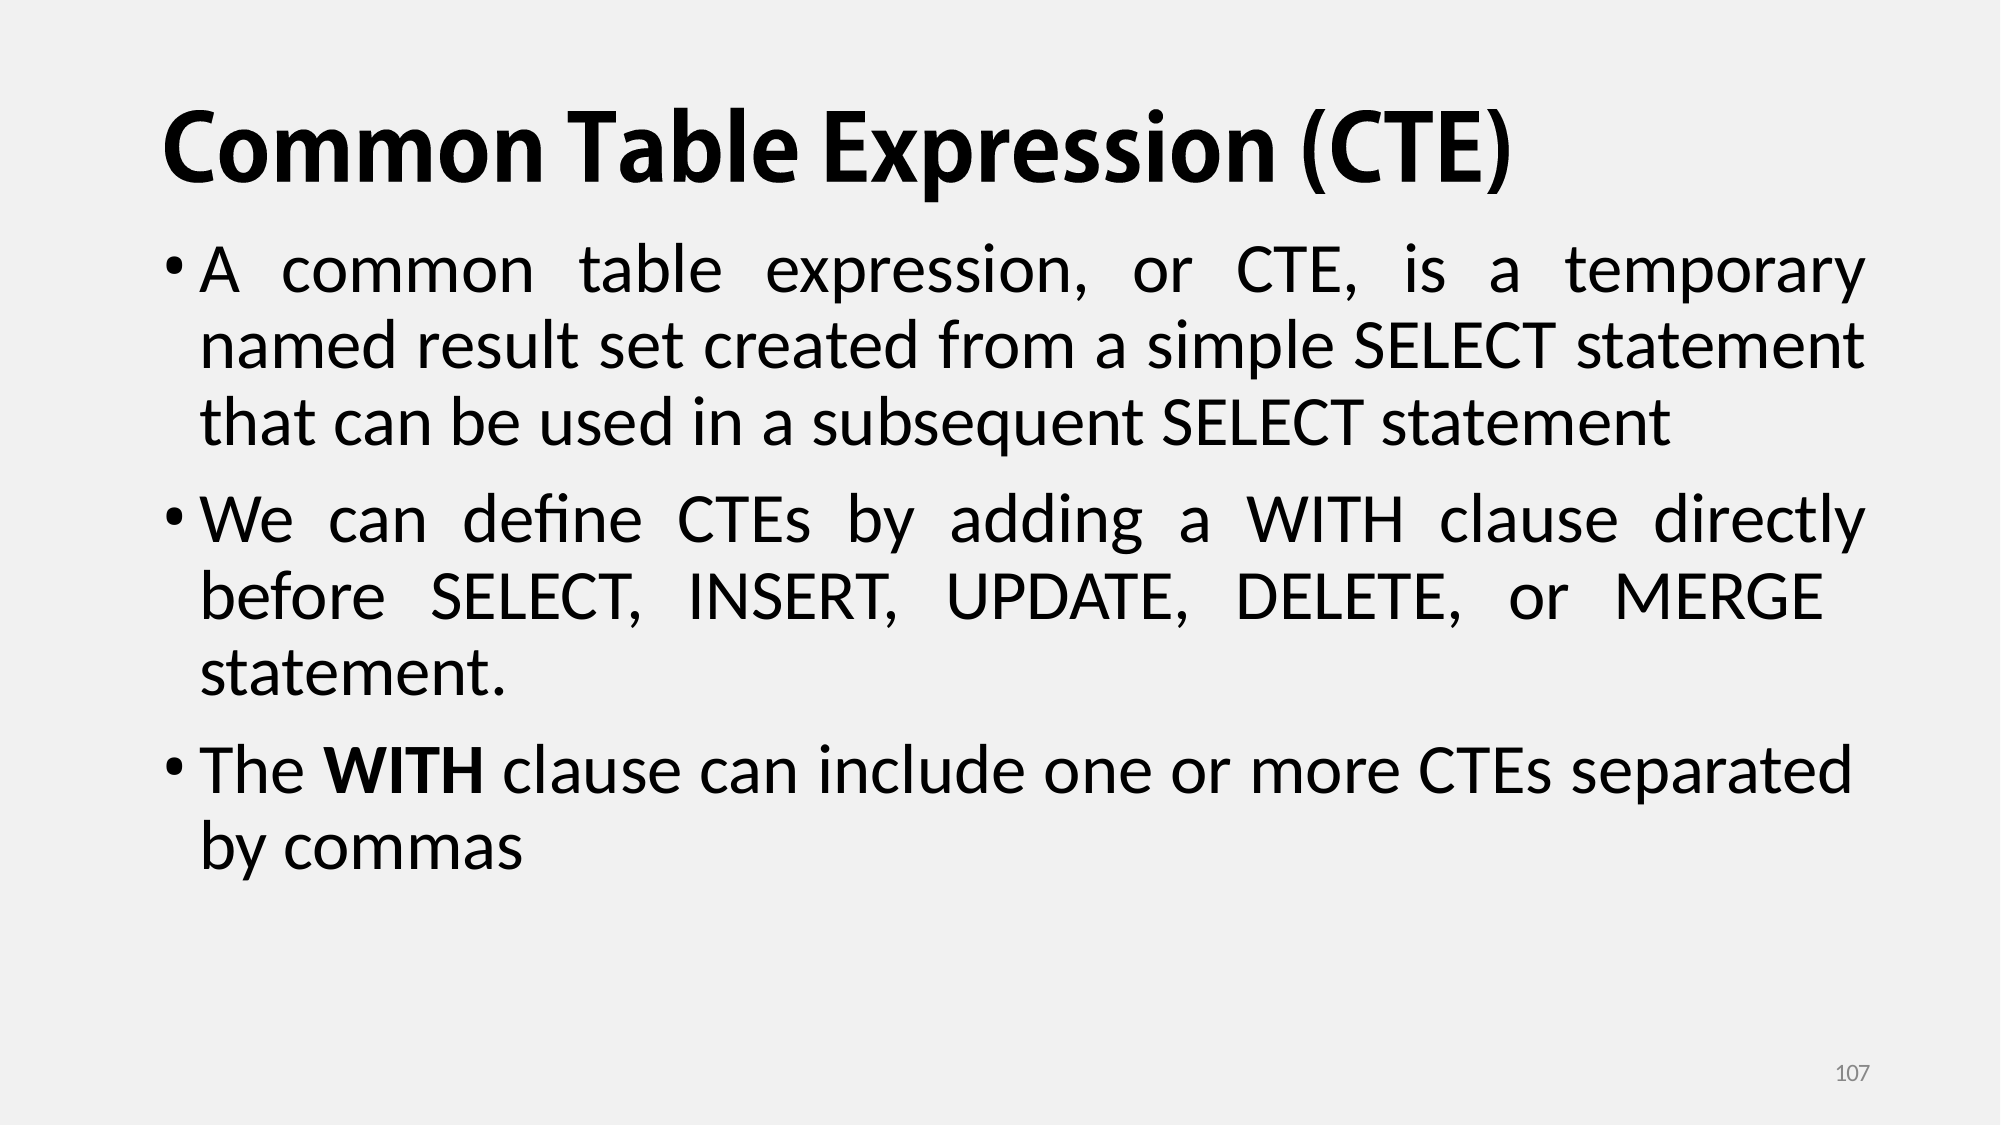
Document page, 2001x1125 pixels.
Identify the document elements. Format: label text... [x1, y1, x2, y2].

picture [161, 92, 1561, 209]
slide_number 107 [1802, 1060, 1888, 1100]
text_box A common table expression, or CTE, is a temporary named result set created from a simple SELECT statement that can be used in a subsequent SELECT statement We can define CTEs by adding a WITH clause directly before SELECT, INSERT, UPDATE, DELETE, or MERGE statement. The WITH clause can include one or more CTEs separated by commas [159, 218, 1868, 884]
